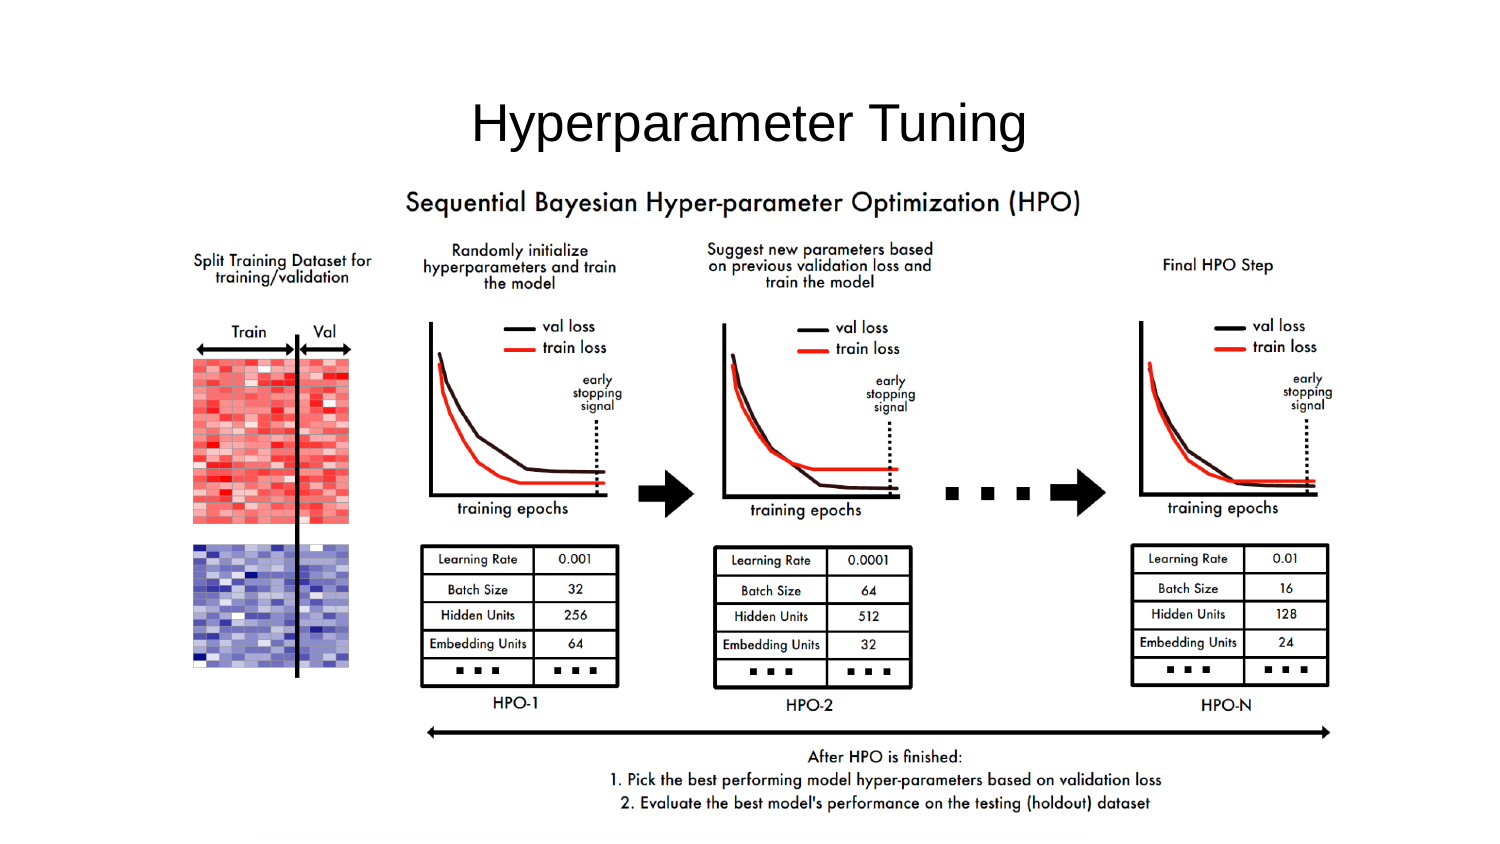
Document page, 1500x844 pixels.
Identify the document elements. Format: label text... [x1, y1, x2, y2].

picture [159, 166, 1359, 838]
title Hyperparameter Tuning [51, 72, 1449, 167]
